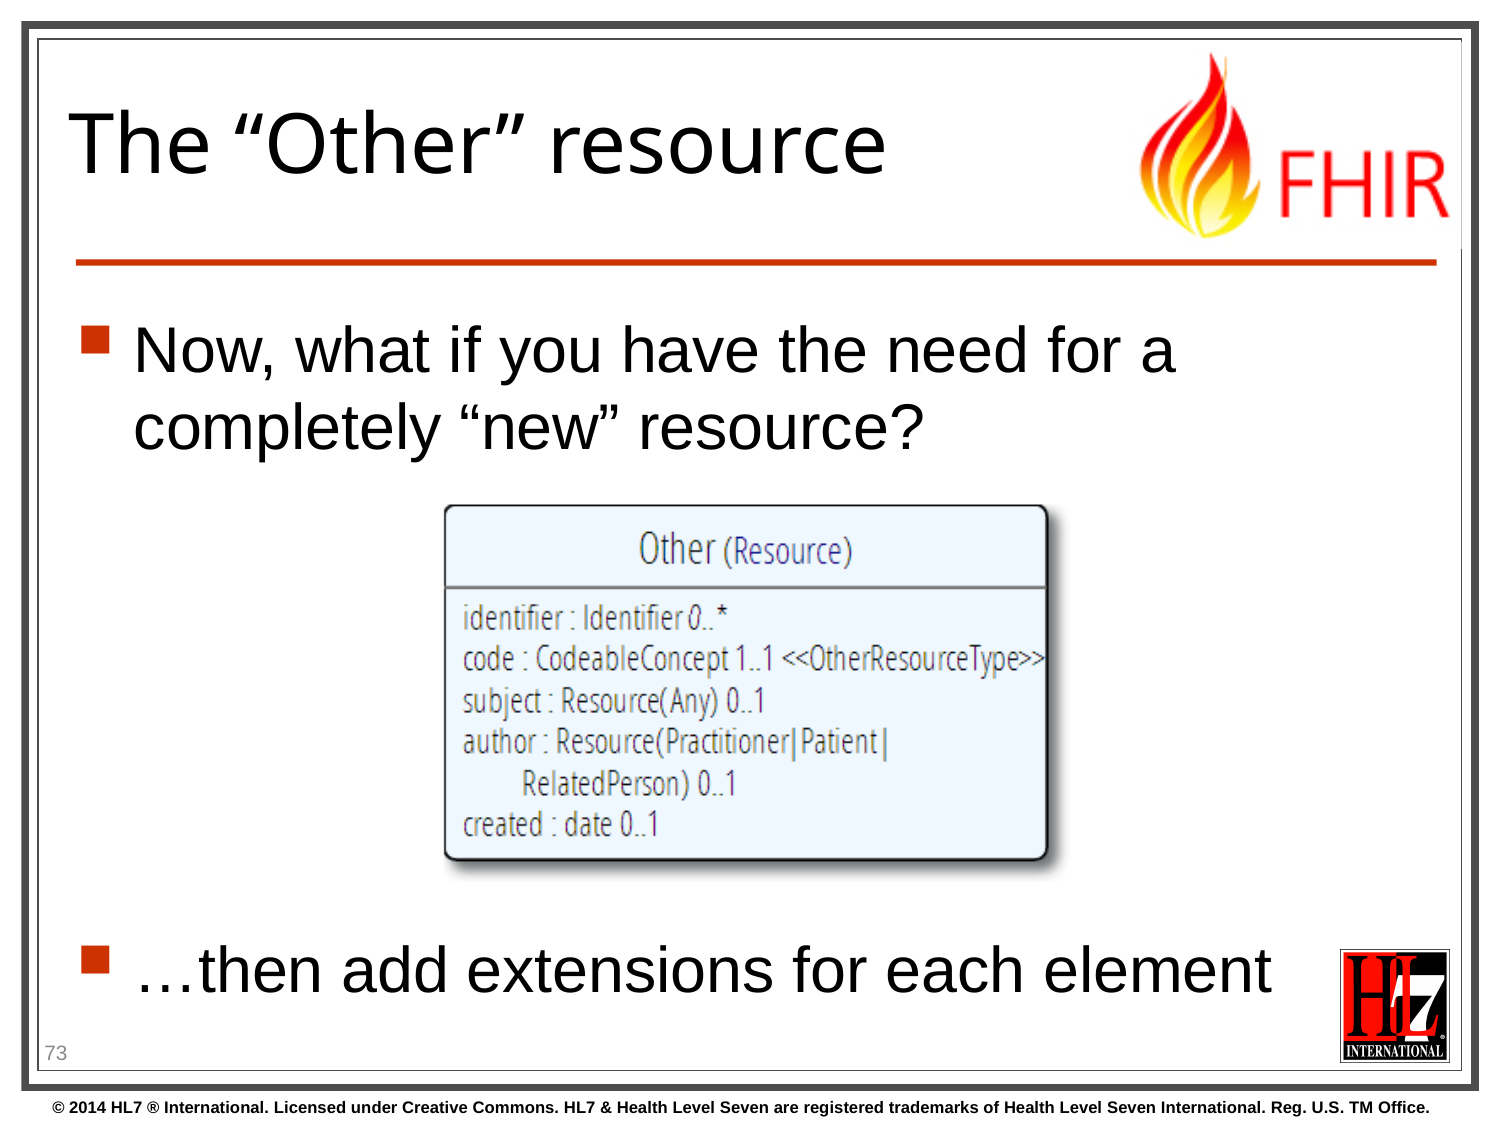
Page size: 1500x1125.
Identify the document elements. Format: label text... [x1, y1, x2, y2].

title The “Other” resource [53, 54, 1128, 244]
list Now, what if you have the need for a completely “new” resource? …then add extensions for each element [62, 299, 1438, 1035]
picture [430, 487, 1081, 882]
picture [1128, 42, 1462, 249]
picture [1340, 949, 1450, 1063]
slide_number 73 [29, 1034, 148, 1071]
